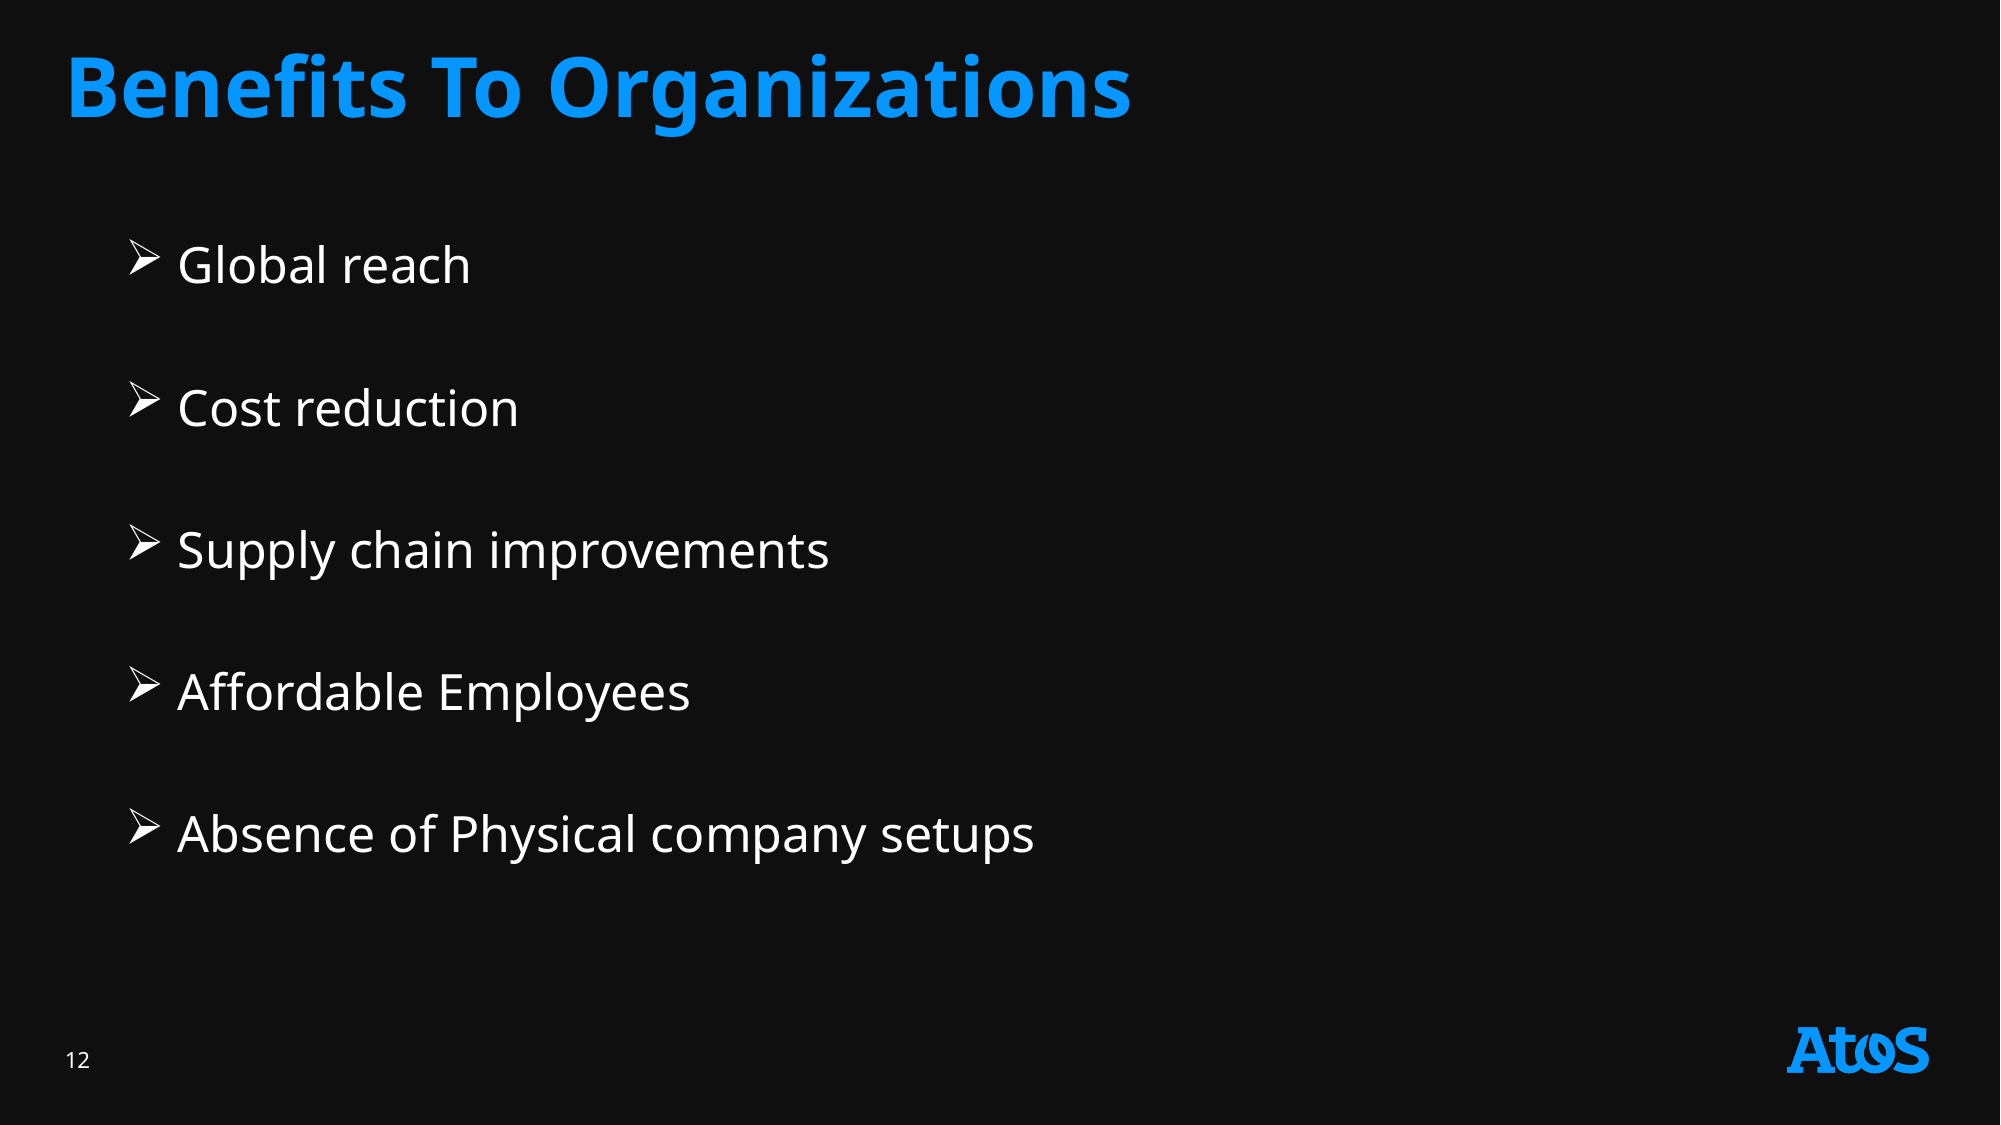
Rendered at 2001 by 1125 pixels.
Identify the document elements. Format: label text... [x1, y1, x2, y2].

list Global reach Cost reduction Supply chain improvements Affordable Employees Absence of Physical company setups [110, 226, 1986, 983]
slide_number 12 [49, 1037, 147, 1086]
title Benefits To Organizations [49, 26, 1926, 187]
